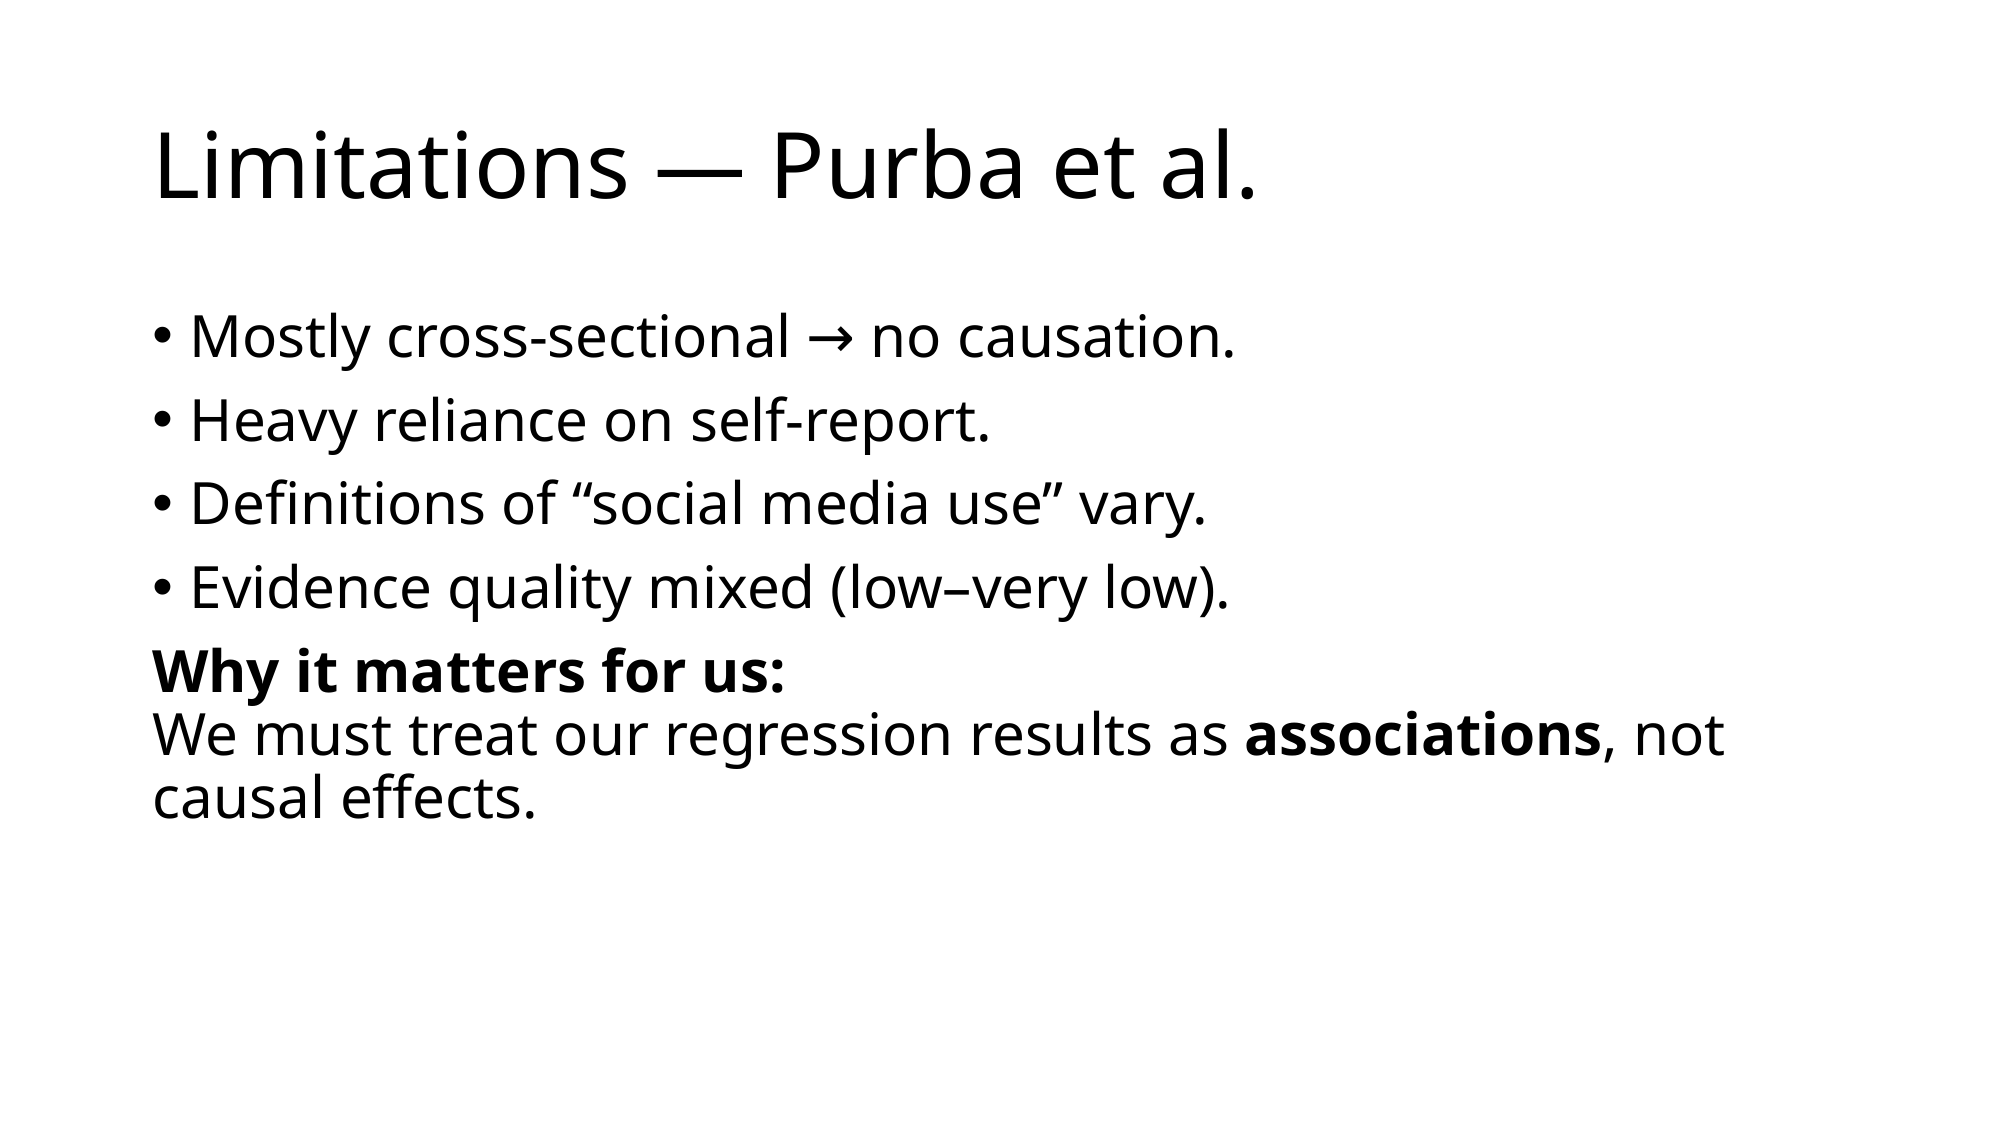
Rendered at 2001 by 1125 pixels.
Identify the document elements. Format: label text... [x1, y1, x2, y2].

list Mostly cross-sectional → no causation. Heavy reliance on self-report. Definitions of “social media use” vary. Evidence quality mixed (low–very low). Why it matters for us: We must treat our regression results as associations, not causal effects. [137, 299, 1863, 1014]
title Limitations — Purba et al. [137, 59, 1863, 278]
